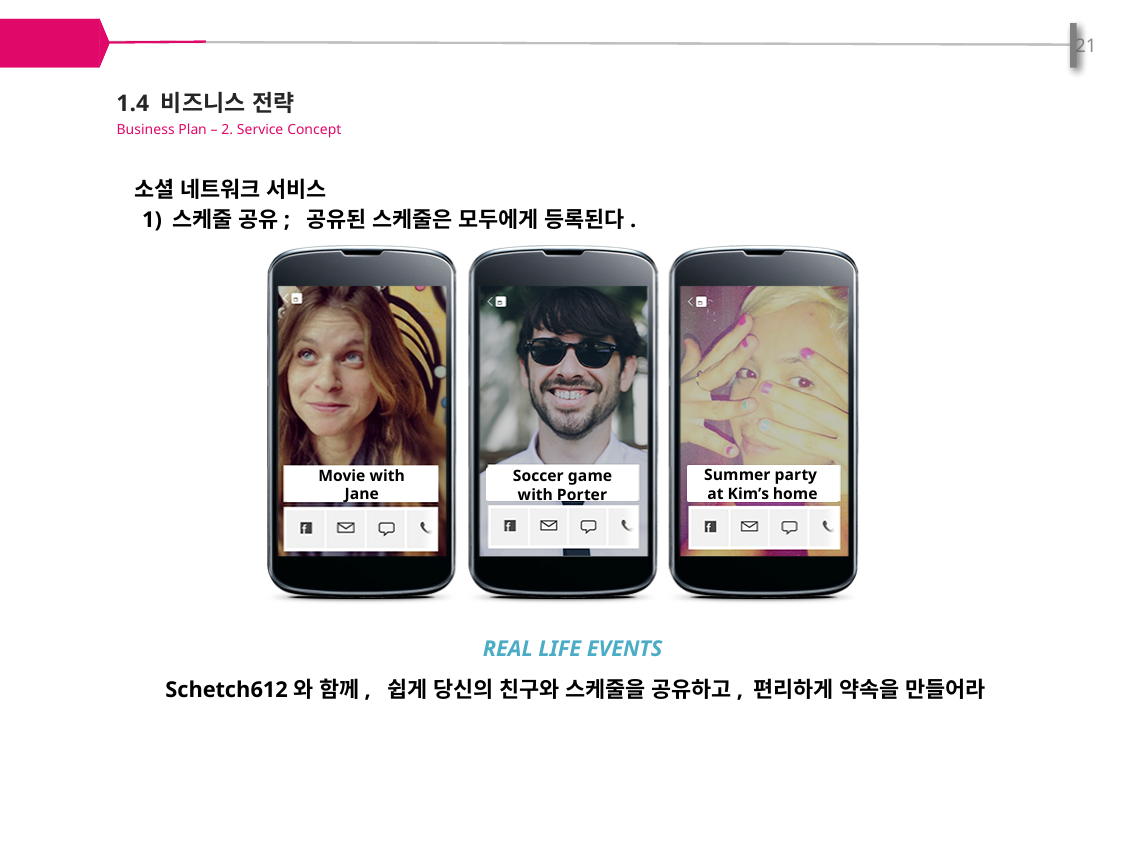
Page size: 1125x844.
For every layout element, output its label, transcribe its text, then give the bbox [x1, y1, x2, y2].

slide_number 21 [890, 24, 1112, 70]
text_box 소셜 네트워크 서비스 [119, 167, 530, 209]
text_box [253, 235, 872, 615]
text_box Business Plan – 2. Service Concept [101, 113, 421, 145]
text_box Real life events Schetch612와 함께, 쉽게 당신의 친구와 스케줄을 공유하고, 편리하게 약속을 만들어라 [84, 627, 1068, 736]
text_box 1.4 비즈니스 전략 [101, 64, 310, 124]
text_box 1) 스케줄 공유; 공유된 스케줄은 모두에게 등록된다. [127, 197, 652, 239]
